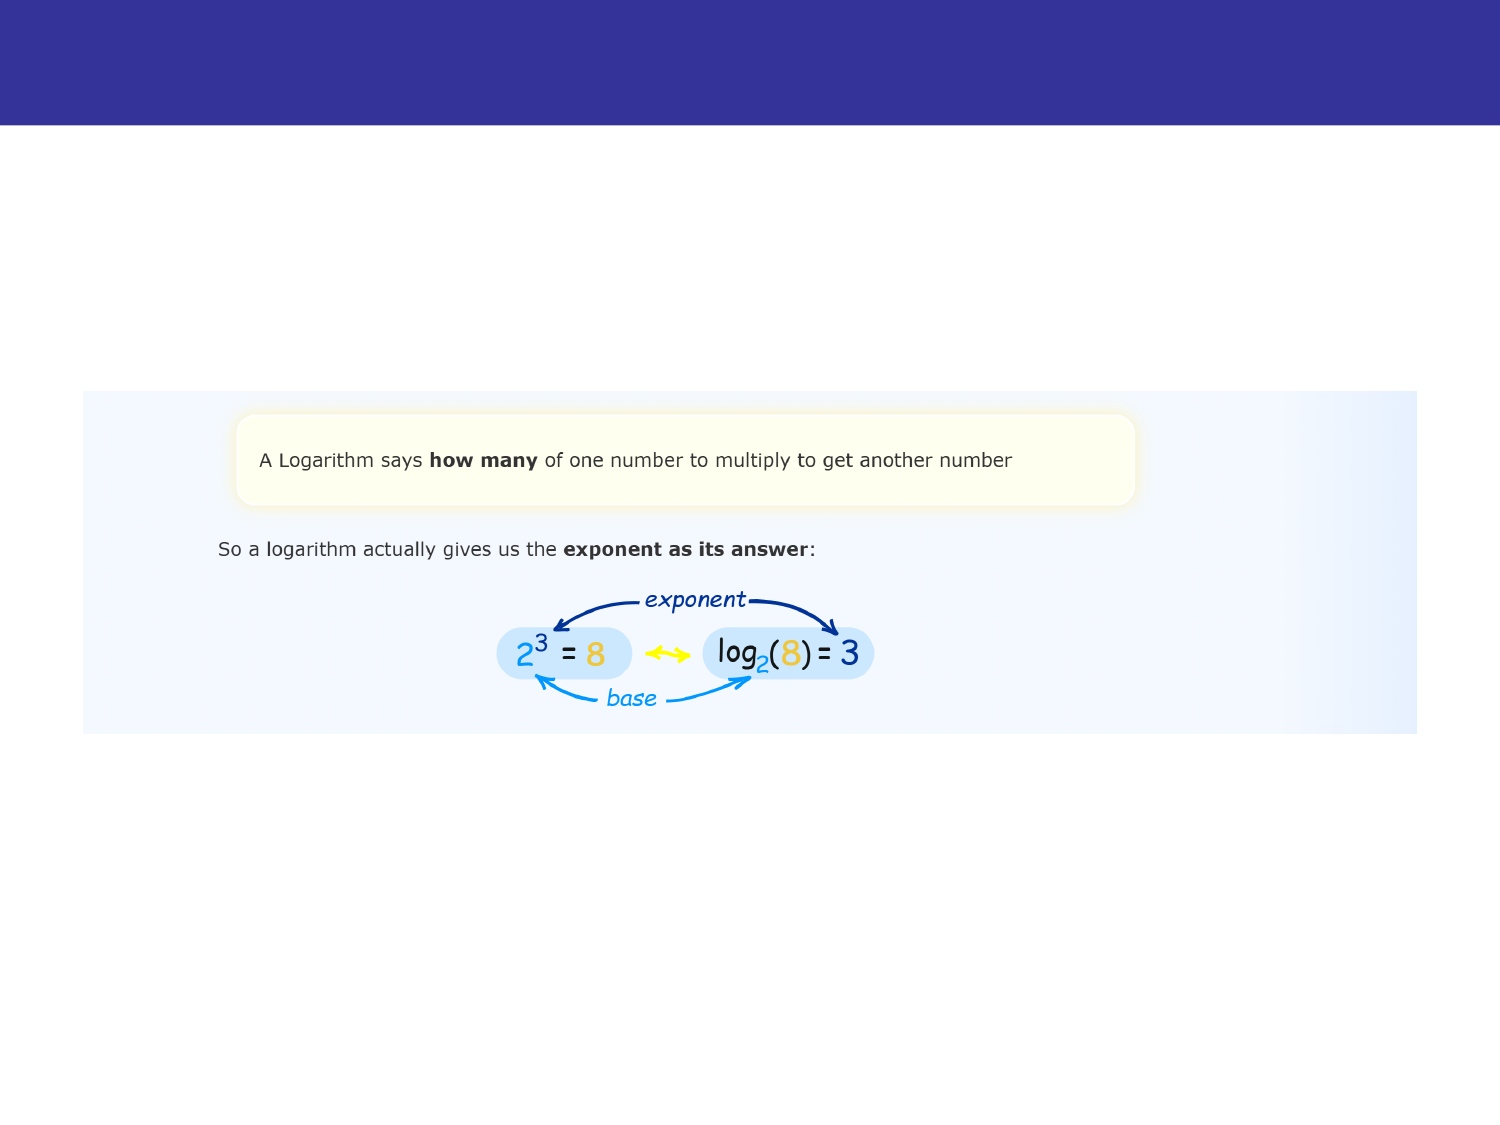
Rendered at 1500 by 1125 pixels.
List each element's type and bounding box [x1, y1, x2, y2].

picture [83, 390, 1417, 735]
